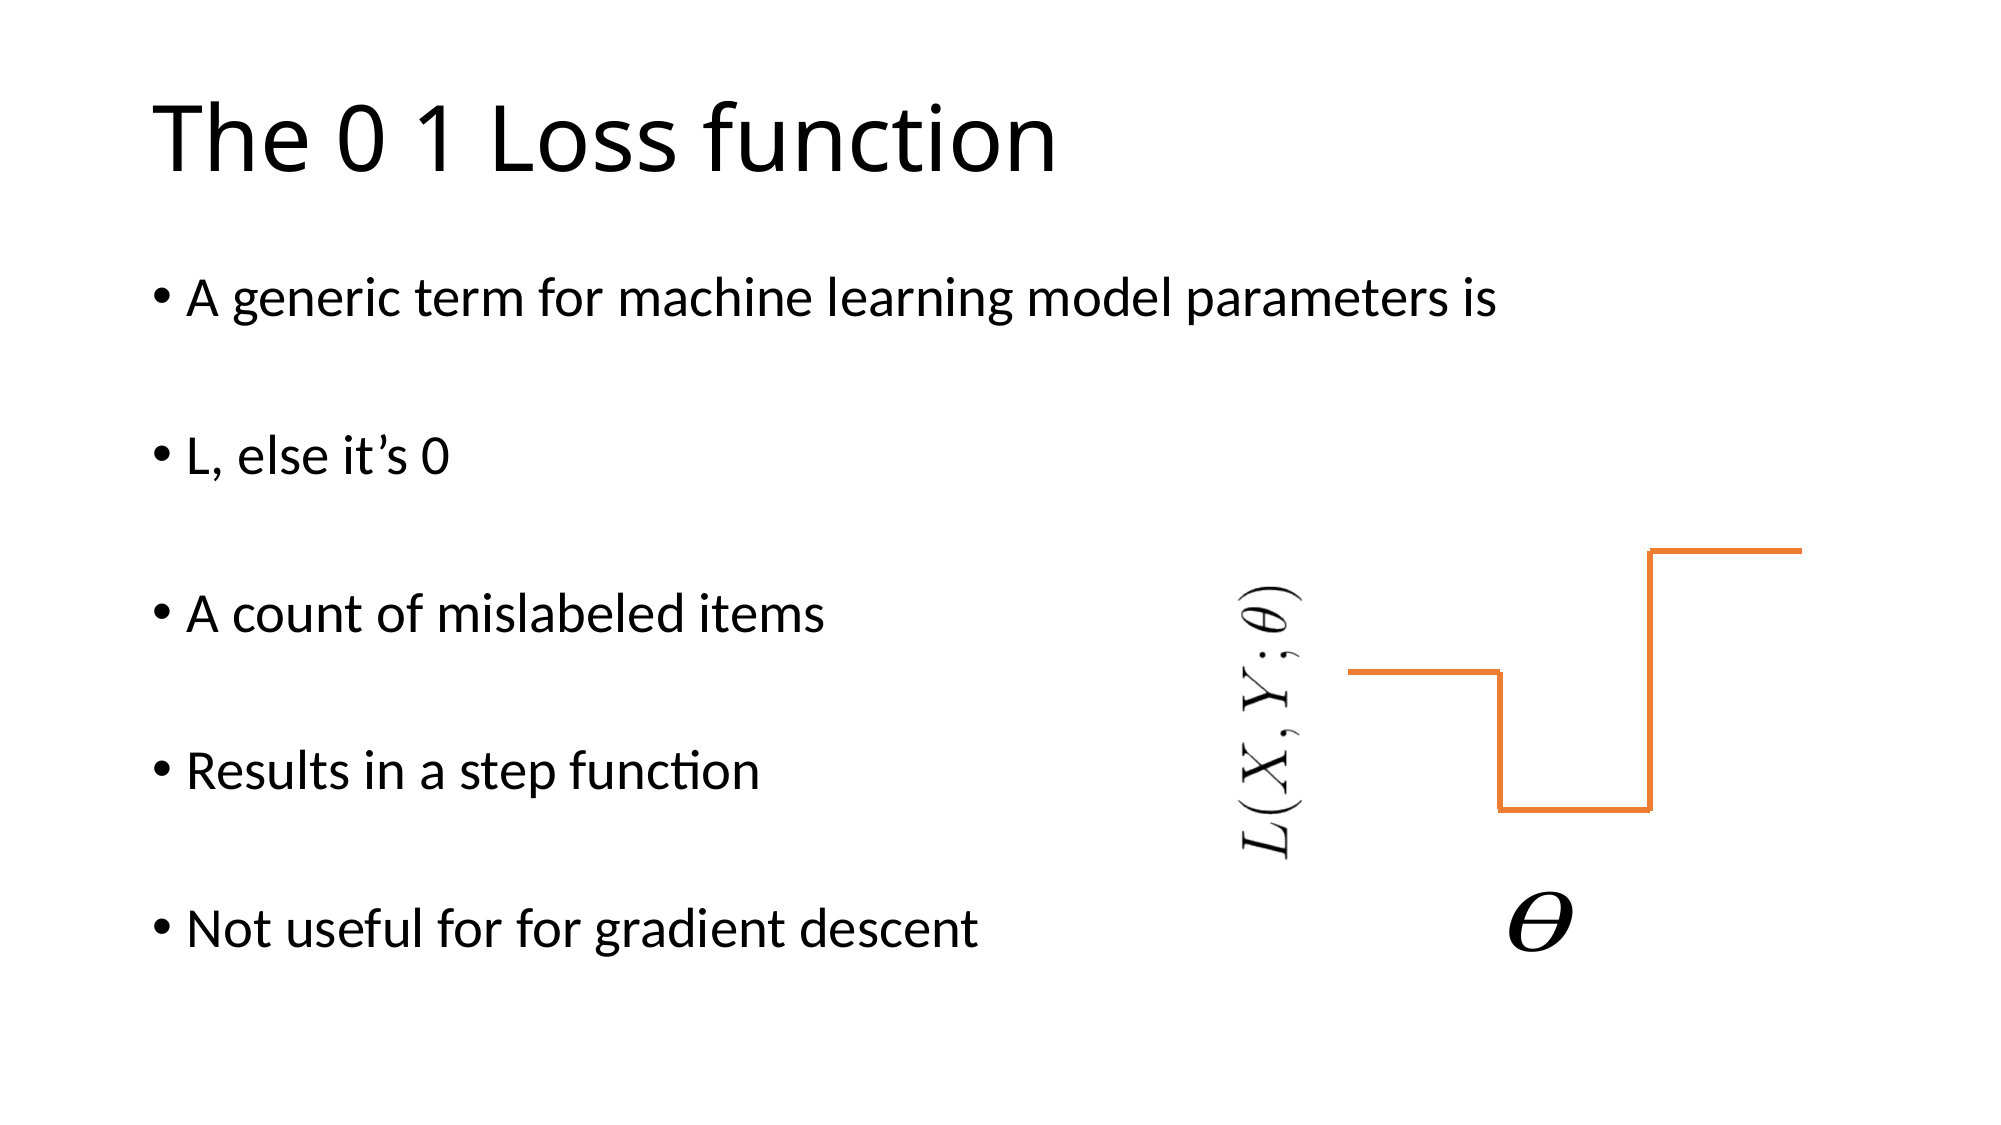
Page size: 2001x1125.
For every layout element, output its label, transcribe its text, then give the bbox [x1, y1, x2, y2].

text_box [153, 626, 1736, 1125]
title The 0 1 Loss function [137, 32, 1863, 251]
picture [1131, 586, 1407, 859]
